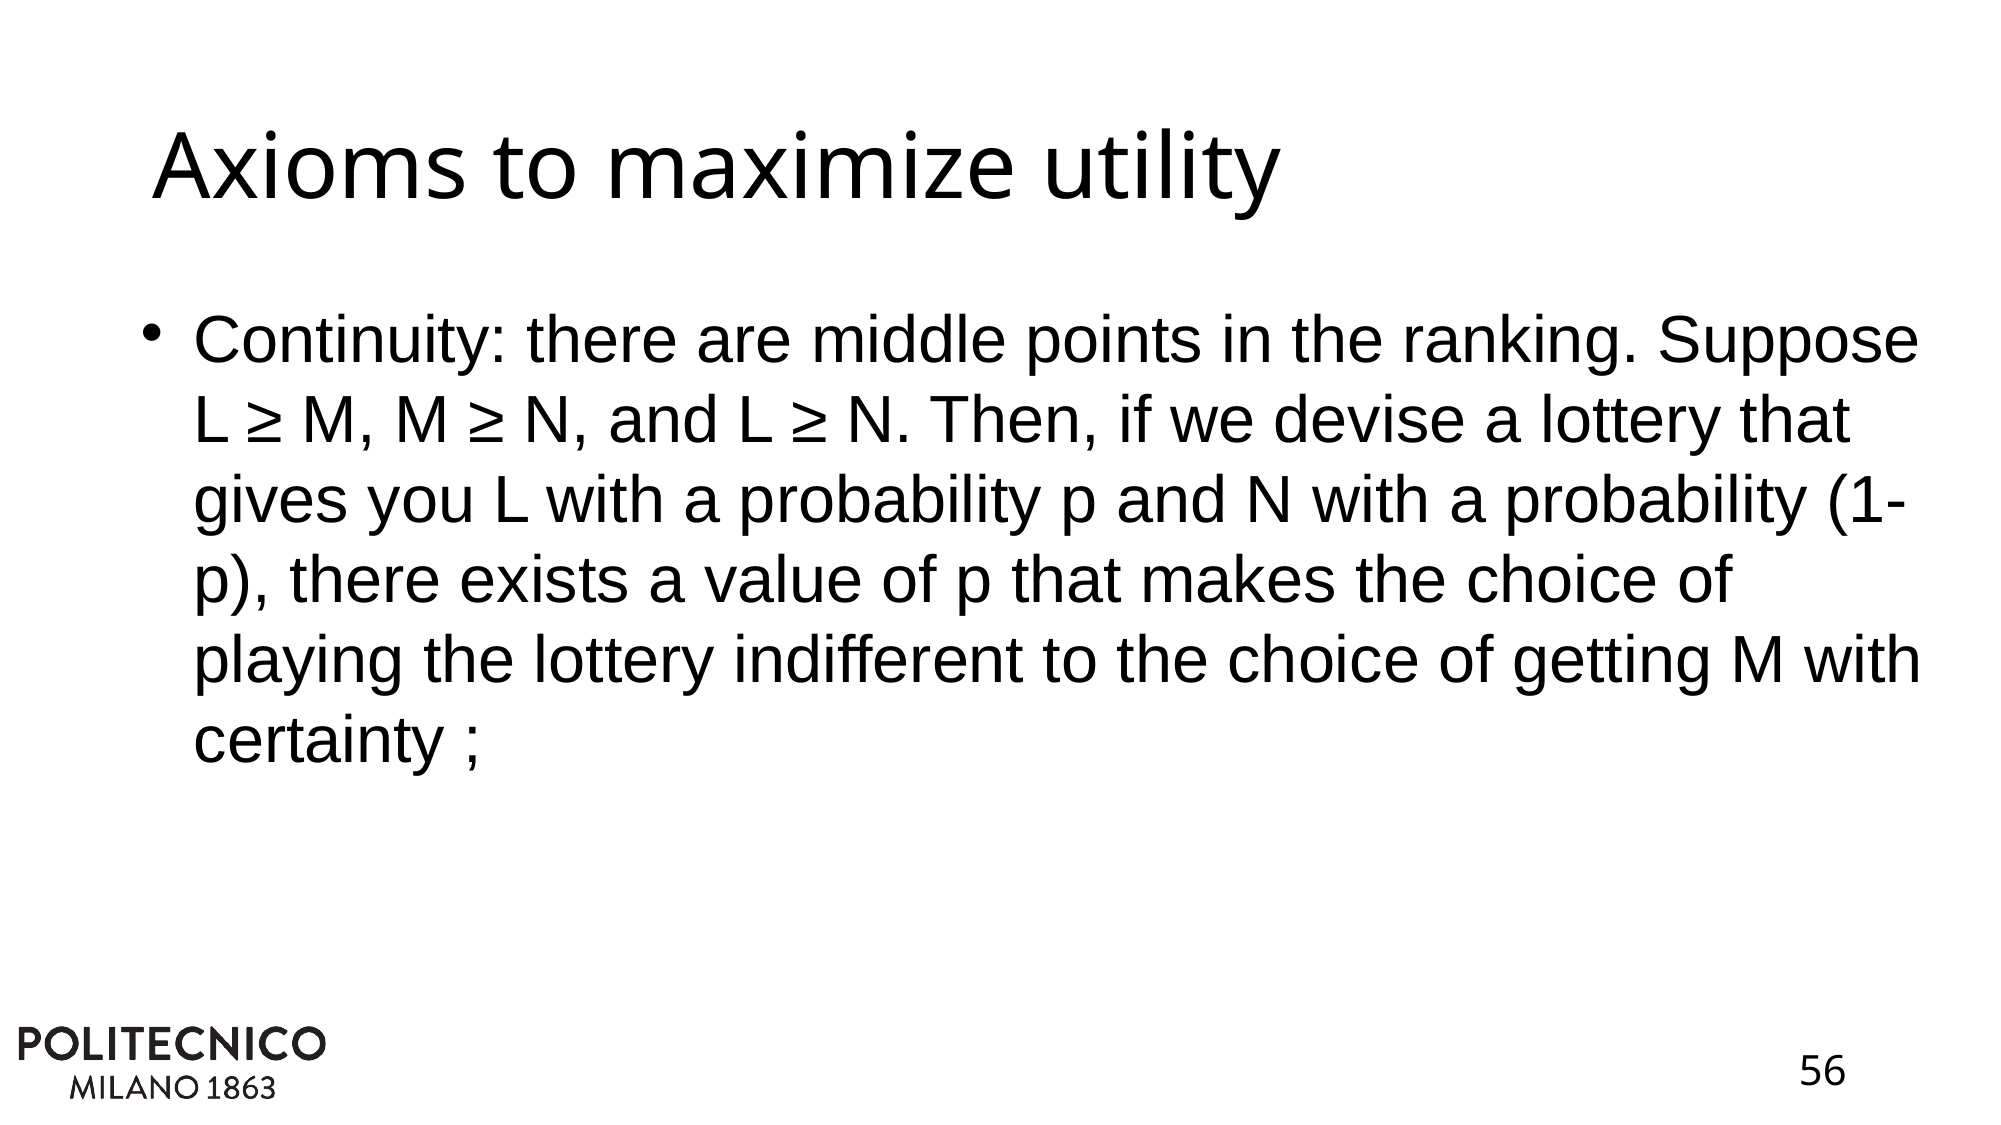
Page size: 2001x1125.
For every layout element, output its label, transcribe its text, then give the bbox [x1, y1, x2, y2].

picture [18, 1012, 327, 1099]
title Axioms to maximize utility [137, 59, 1863, 277]
slide_number 38 [1412, 1042, 1863, 1103]
list Continuity: there are middle points in the ranking. Suppose L ≥ M, M ≥ N, and L ≥ N. Then, if we devise a lottery that gives you L with a probability p and N with a probability (1-p), there exists a value of p that makes the choice of playing the lottery indifferent to the choice of getting M with certainty ; [107, 288, 1949, 975]
